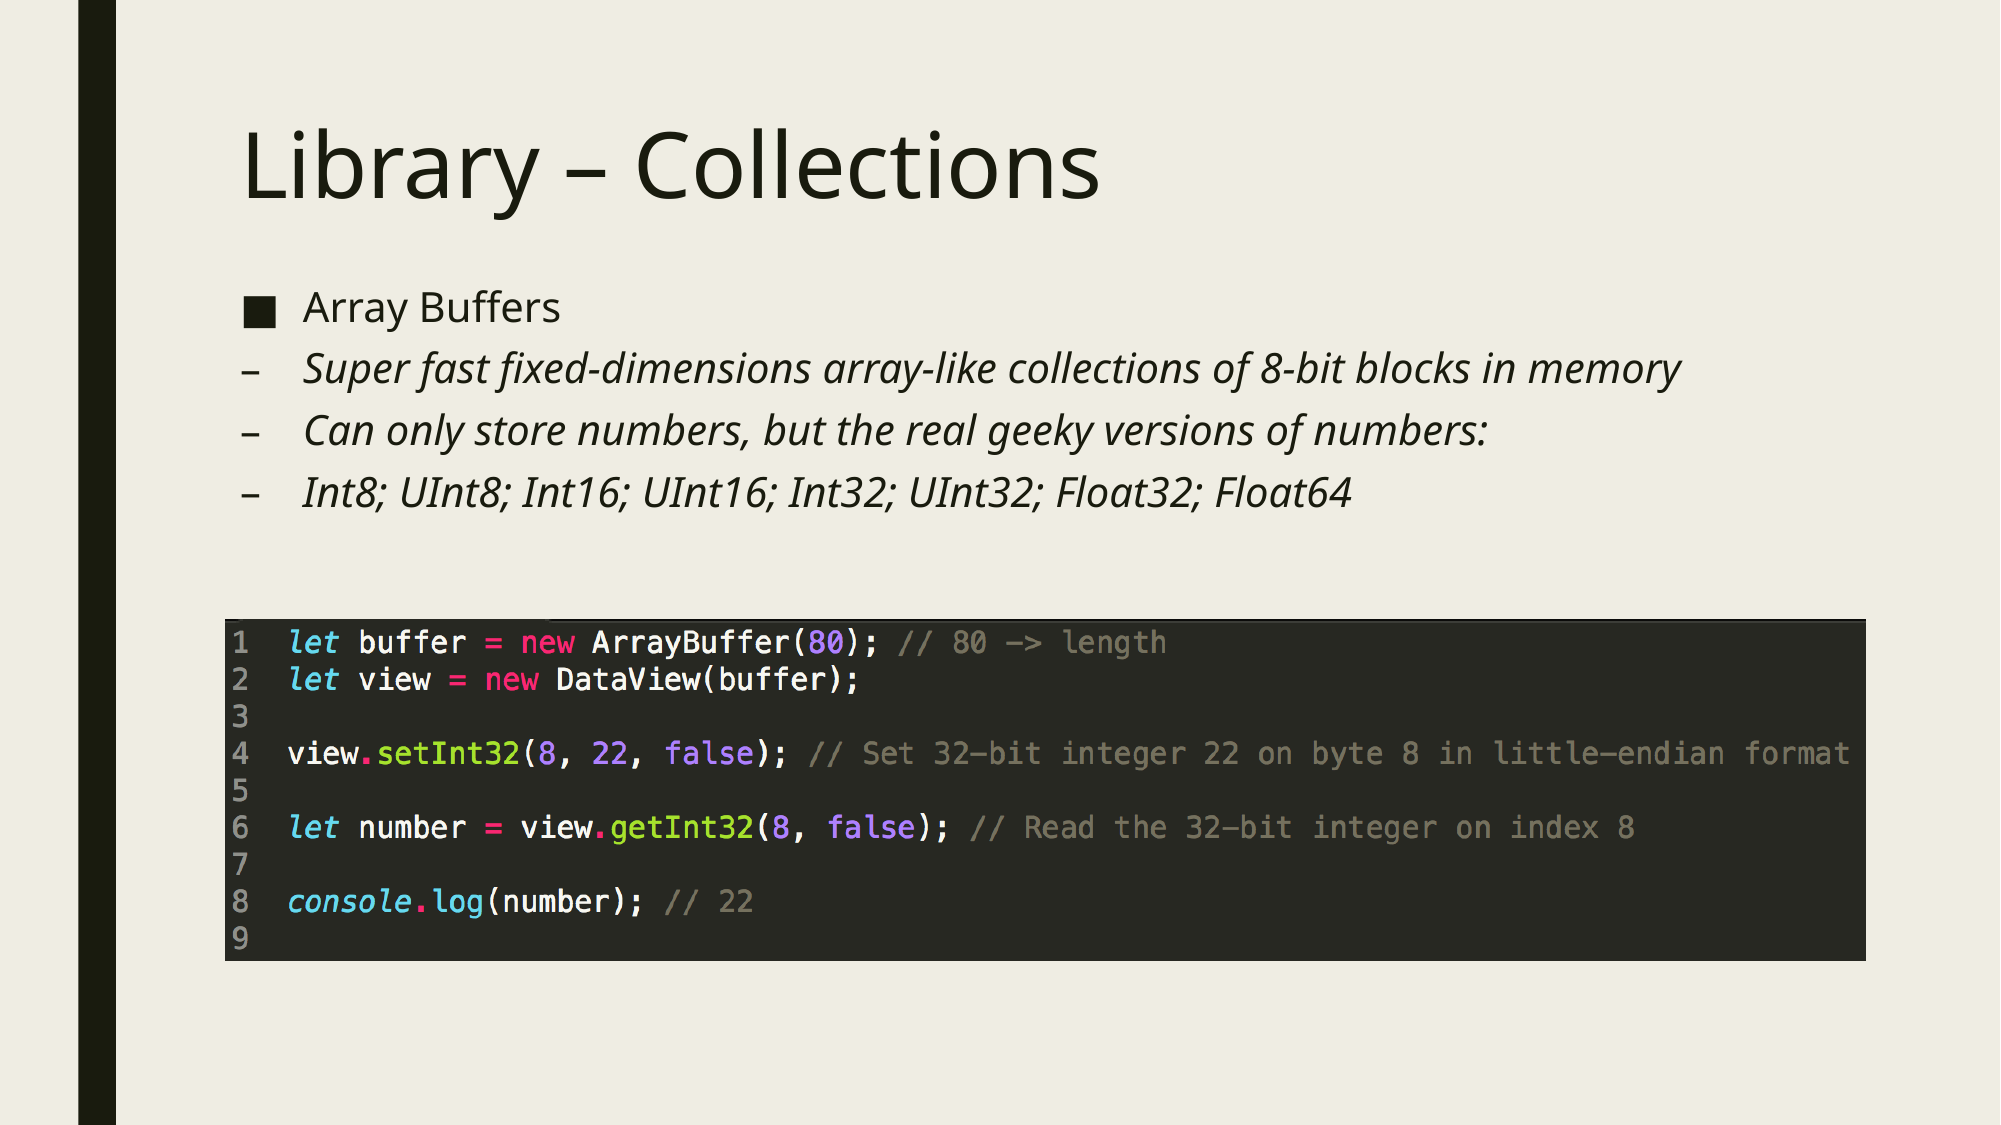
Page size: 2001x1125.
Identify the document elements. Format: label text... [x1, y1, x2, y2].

picture [224, 619, 1866, 961]
list Array Buffers Super fast fixed-dimensions array-like collections of 8-bit blocks in memory Can only store numbers, but the real geeky versions of numbers: Int8; UInt8; Int16; UInt16; Int32; UInt32; Float32; Float64 [225, 277, 1800, 619]
title Library – Collections [225, 112, 1800, 277]
